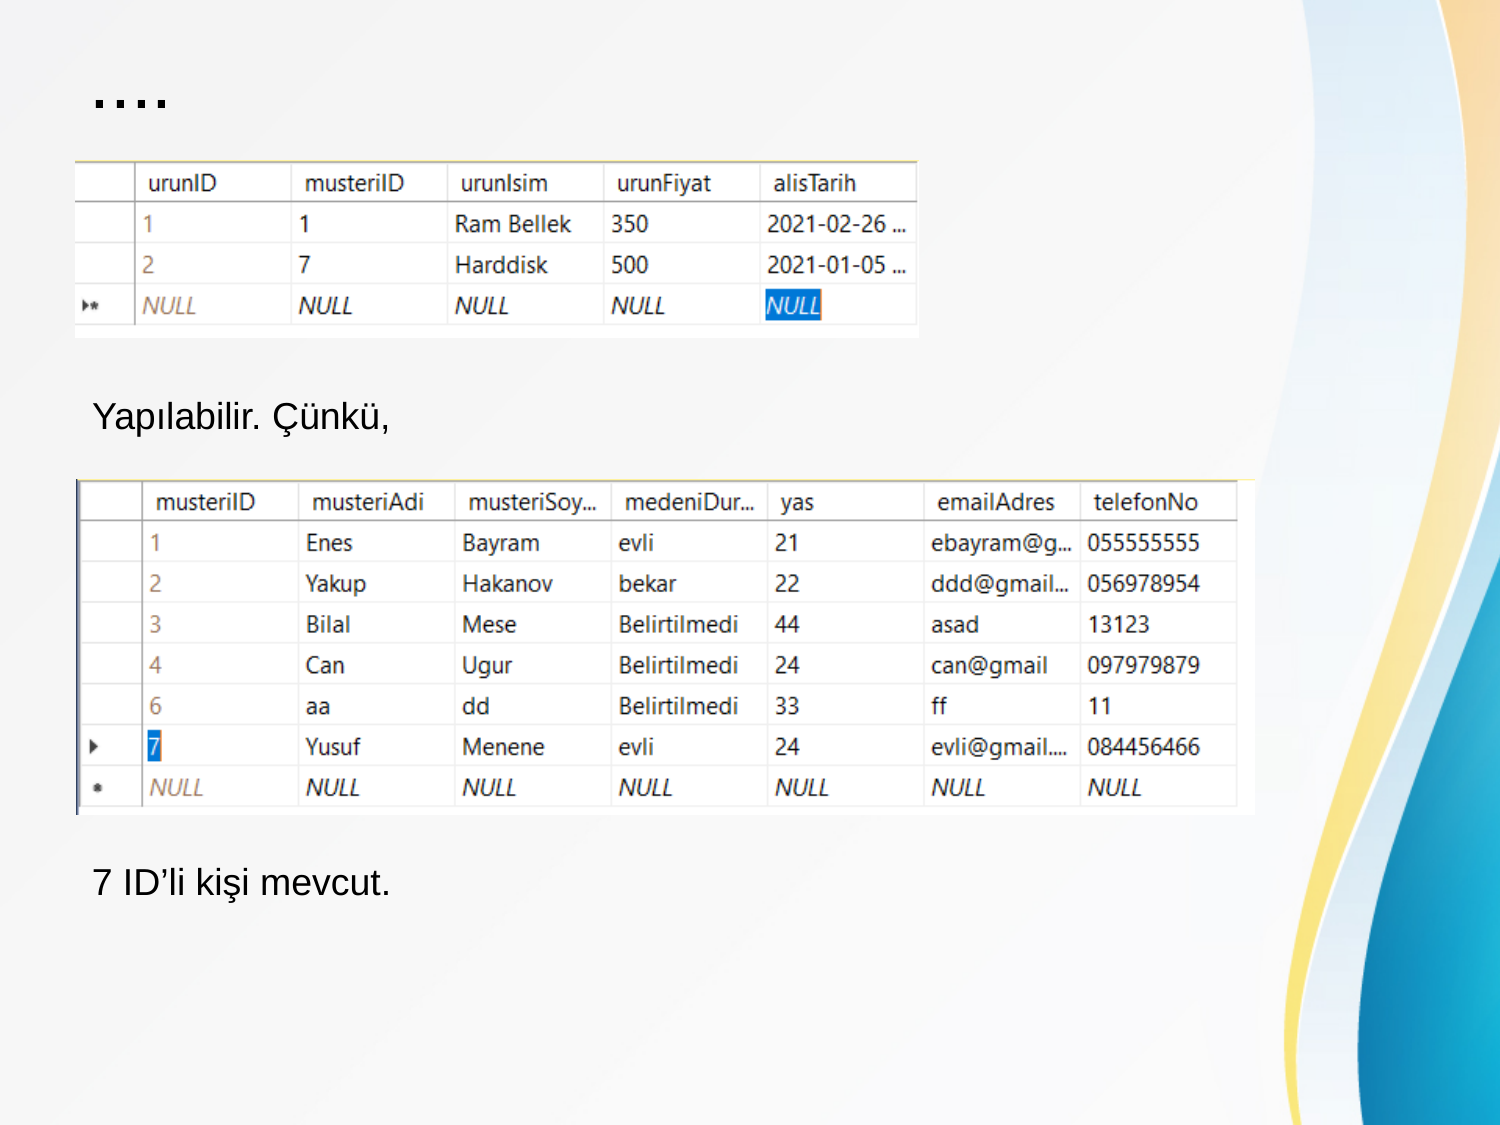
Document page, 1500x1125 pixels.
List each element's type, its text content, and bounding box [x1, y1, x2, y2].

text_box Yapılabilir. Çünkü, [77, 384, 406, 445]
title .... [74, 30, 1426, 127]
picture [0, 0, 1500, 1125]
text_box 7 ID’li kişi mevcut. [77, 850, 407, 911]
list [74, 160, 919, 338]
